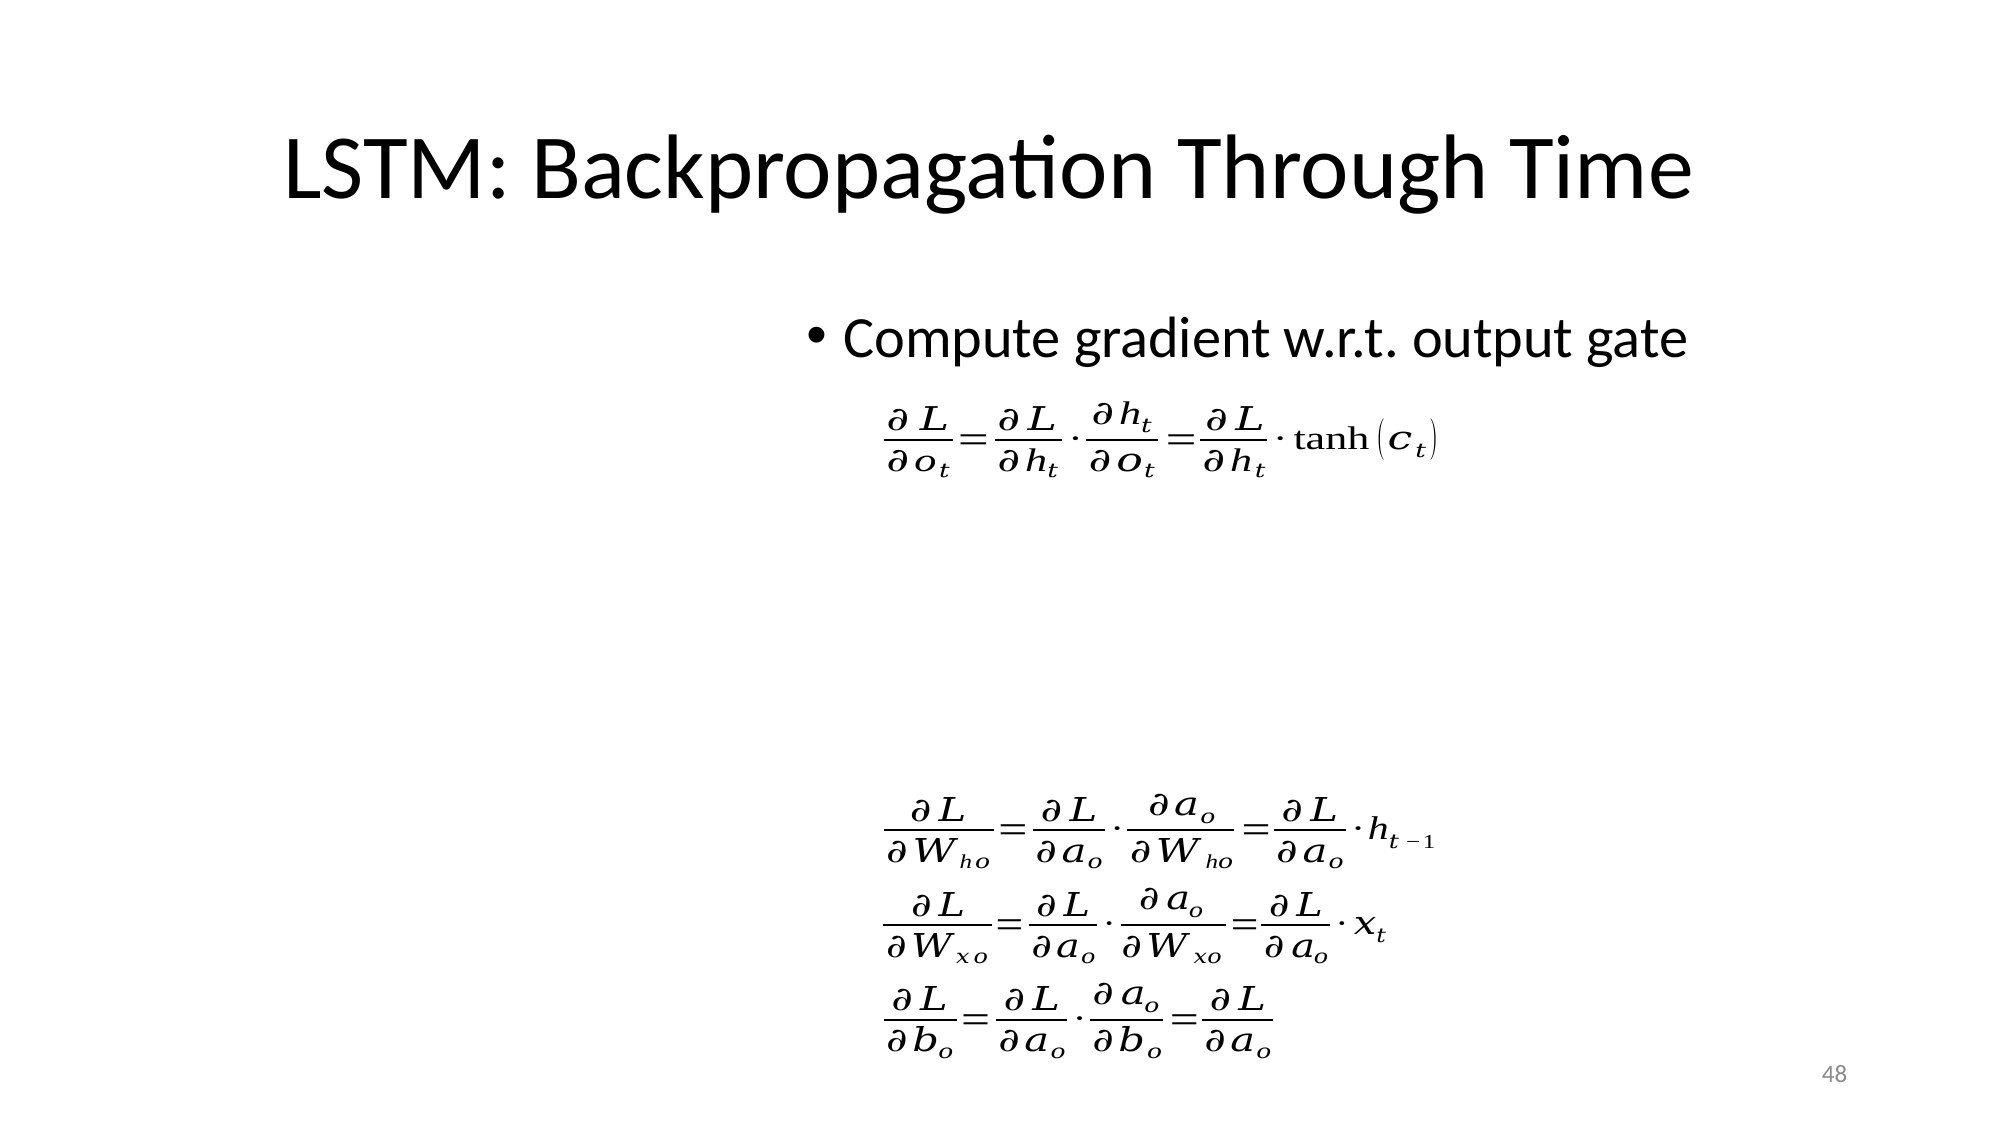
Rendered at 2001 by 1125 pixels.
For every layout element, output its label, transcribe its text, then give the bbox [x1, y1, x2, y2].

title LSTM: Backpropagation Through Time [137, 59, 1863, 278]
slide_number 48 [1412, 1042, 1863, 1103]
list Compute gradient w.r.t. output gate [791, 299, 1863, 1014]
